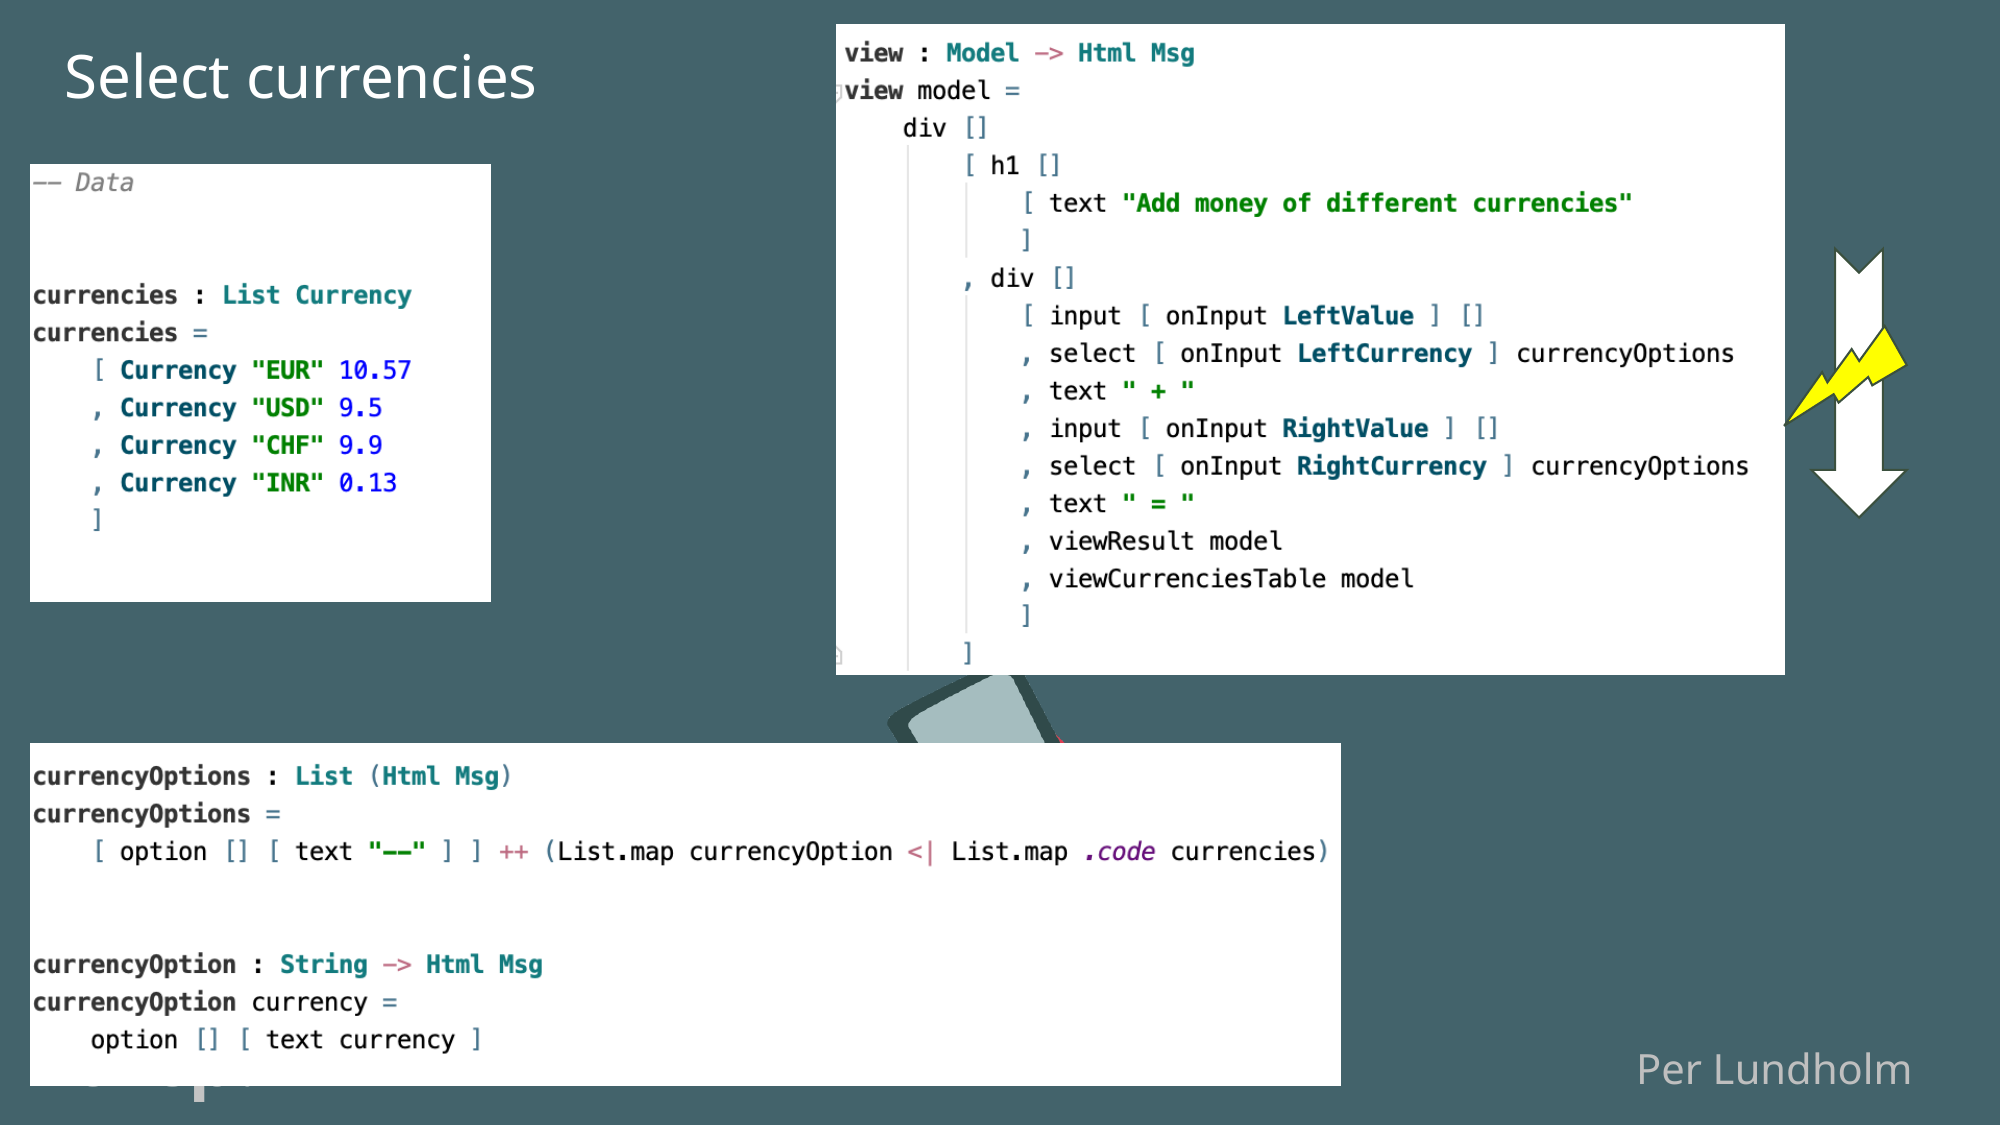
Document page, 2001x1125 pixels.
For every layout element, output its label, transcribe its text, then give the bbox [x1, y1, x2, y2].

picture [30, 164, 491, 602]
title Select currencies [30, 39, 573, 121]
picture [30, 24, 1785, 1102]
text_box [1711, 321, 1980, 445]
footer Per Lundholm [1252, 1037, 1928, 1098]
